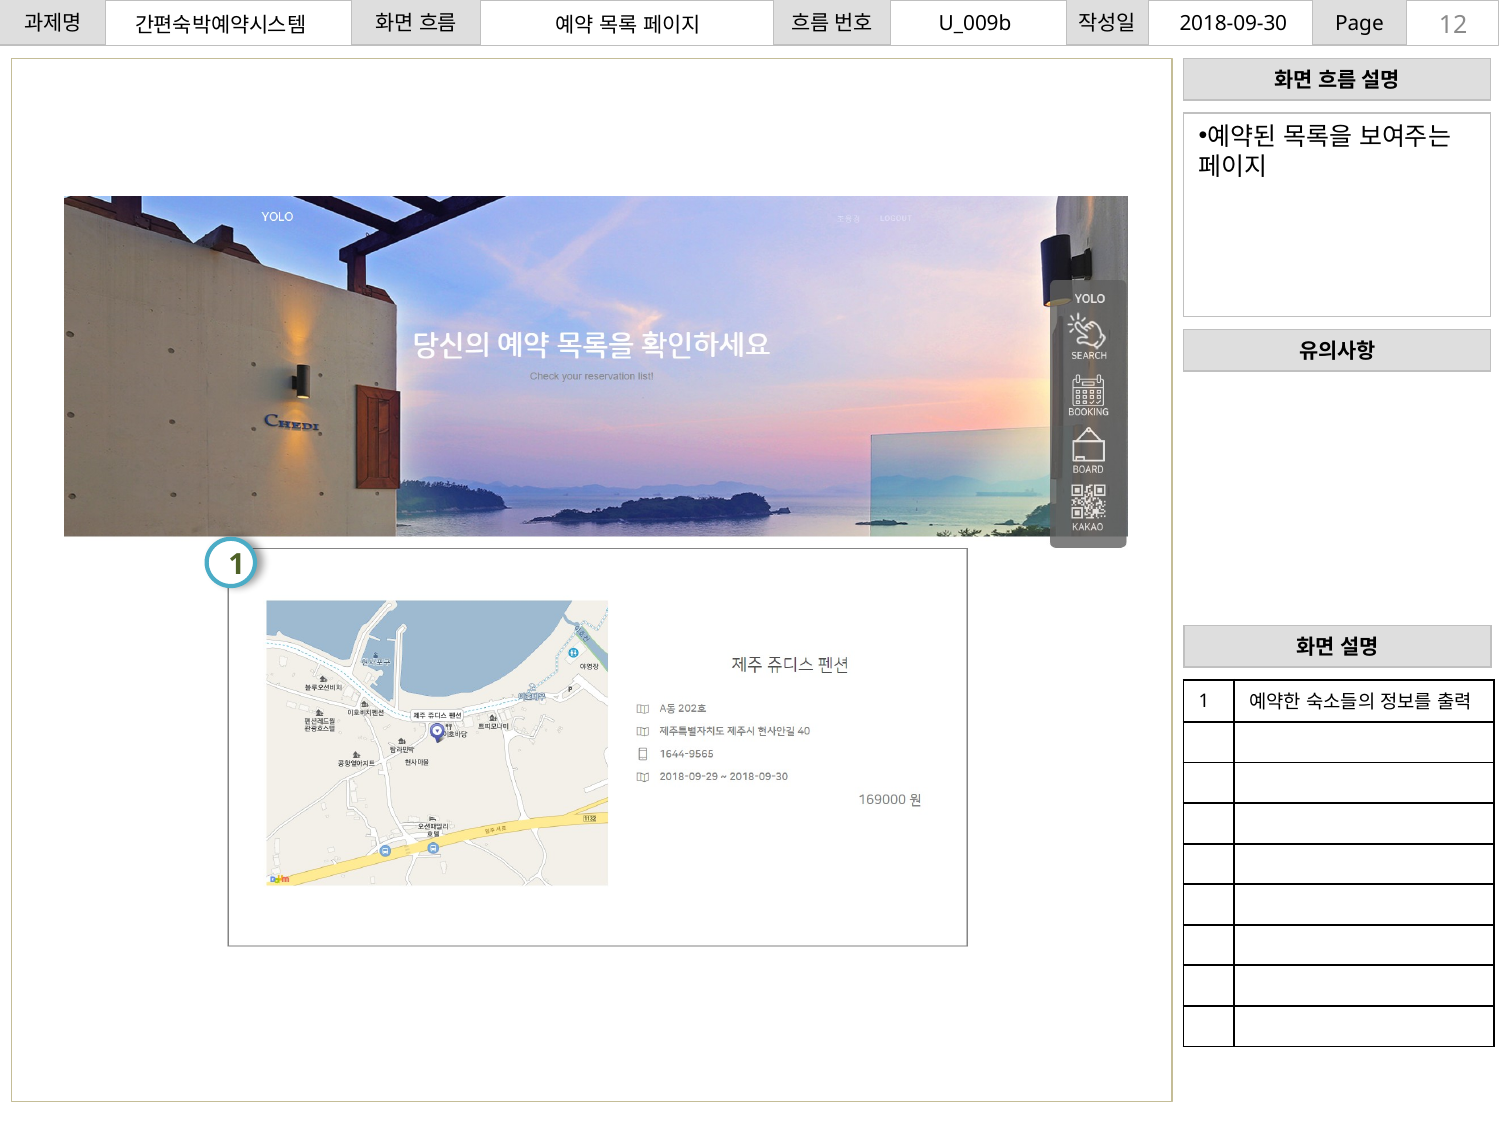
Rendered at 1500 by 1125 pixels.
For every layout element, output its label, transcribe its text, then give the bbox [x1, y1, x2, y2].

text_box 2018-09-30 [1164, 2, 1303, 43]
table_cell [1184, 763, 1233, 802]
table_cell [1184, 1007, 1233, 1046]
text_box 간편숙박예약시스템 [100, 4, 341, 47]
table_cell [1235, 723, 1493, 762]
list U_009b [886, 1, 1064, 48]
table_cell [1184, 723, 1233, 762]
table_cell [1235, 1007, 1493, 1046]
table_header 1 [1184, 681, 1233, 721]
table_cell [1235, 763, 1493, 802]
picture [64, 196, 1129, 949]
table_cell [1235, 845, 1493, 883]
table_cell [1235, 926, 1493, 964]
list 예약된 목록을 보여주는 페이지 [1183, 112, 1491, 317]
table_cell [1235, 966, 1493, 1005]
table_cell [1184, 845, 1233, 883]
table_cell [1184, 804, 1233, 843]
slide_number 12 [1406, 0, 1500, 47]
table_cell [1235, 804, 1493, 843]
text_box 예약 목록 페이지 [493, 4, 762, 47]
table_cell [1184, 966, 1233, 1005]
table_cell [1235, 885, 1493, 924]
table_cell [1184, 926, 1233, 964]
table_header 예약한 숙소들의 정보를 출력 [1235, 681, 1493, 721]
table_cell [1184, 885, 1233, 924]
